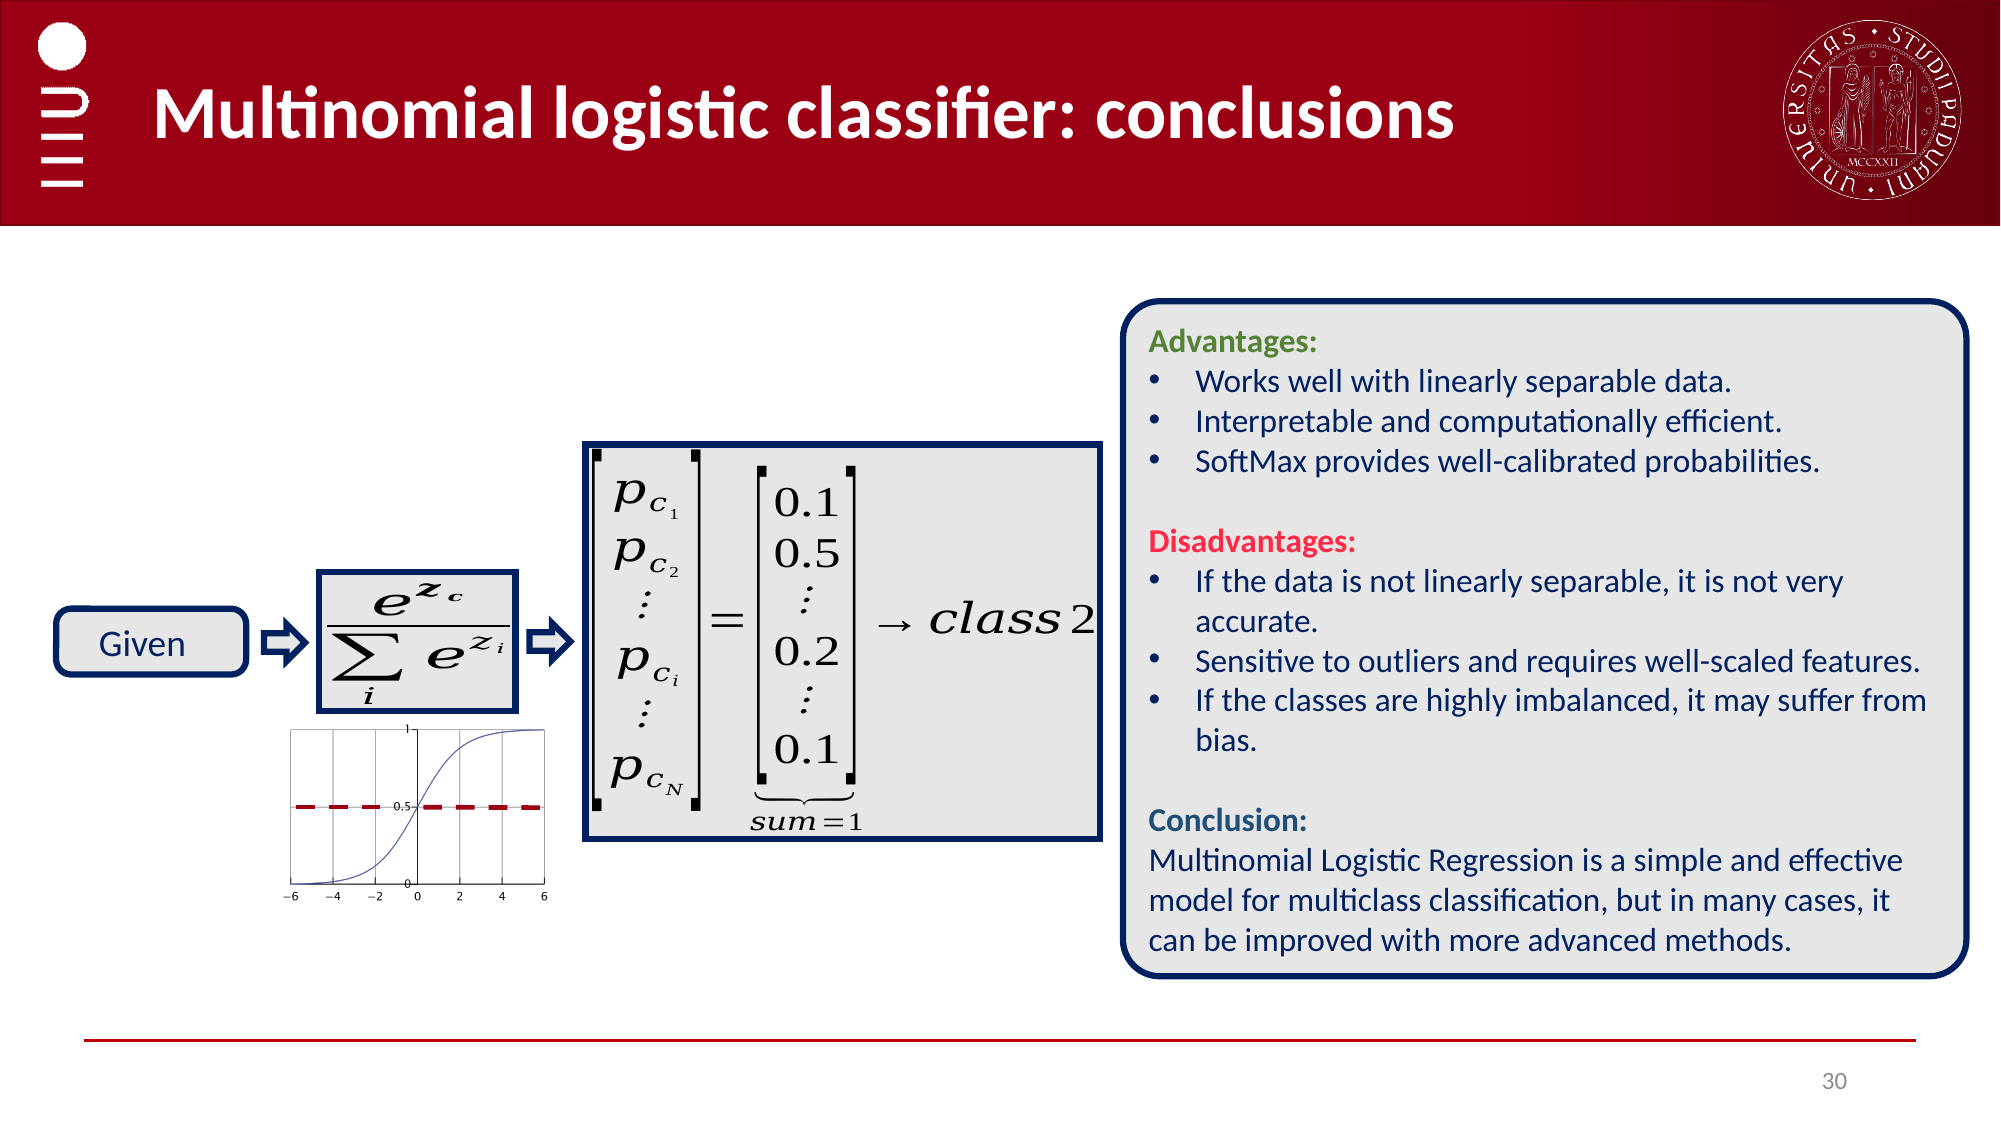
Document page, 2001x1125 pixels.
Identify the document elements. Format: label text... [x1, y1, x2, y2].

title Multinomial logistic classifier: conclusions [137, 34, 1763, 194]
text_box Advantages: Works well with linearly separable data. Interpretable and computationally efficient. SoftMax provides well-calibrated probabilities. Disadvantages: If the data is not linearly separable, it is not very accurate. Sensitive to outliers and requires well-scaled features. If the classes are highly imbalanced, it may suffer from bias. Conclusion: Multinomial Logistic Regression is a simple and effective model for multiclass classification, but in many cases, it can be improved with more advanced methods. [1122, 301, 1967, 977]
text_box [56, 447, 1098, 910]
picture [1783, 20, 1963, 200]
slide_number 30 [1412, 1049, 1863, 1110]
